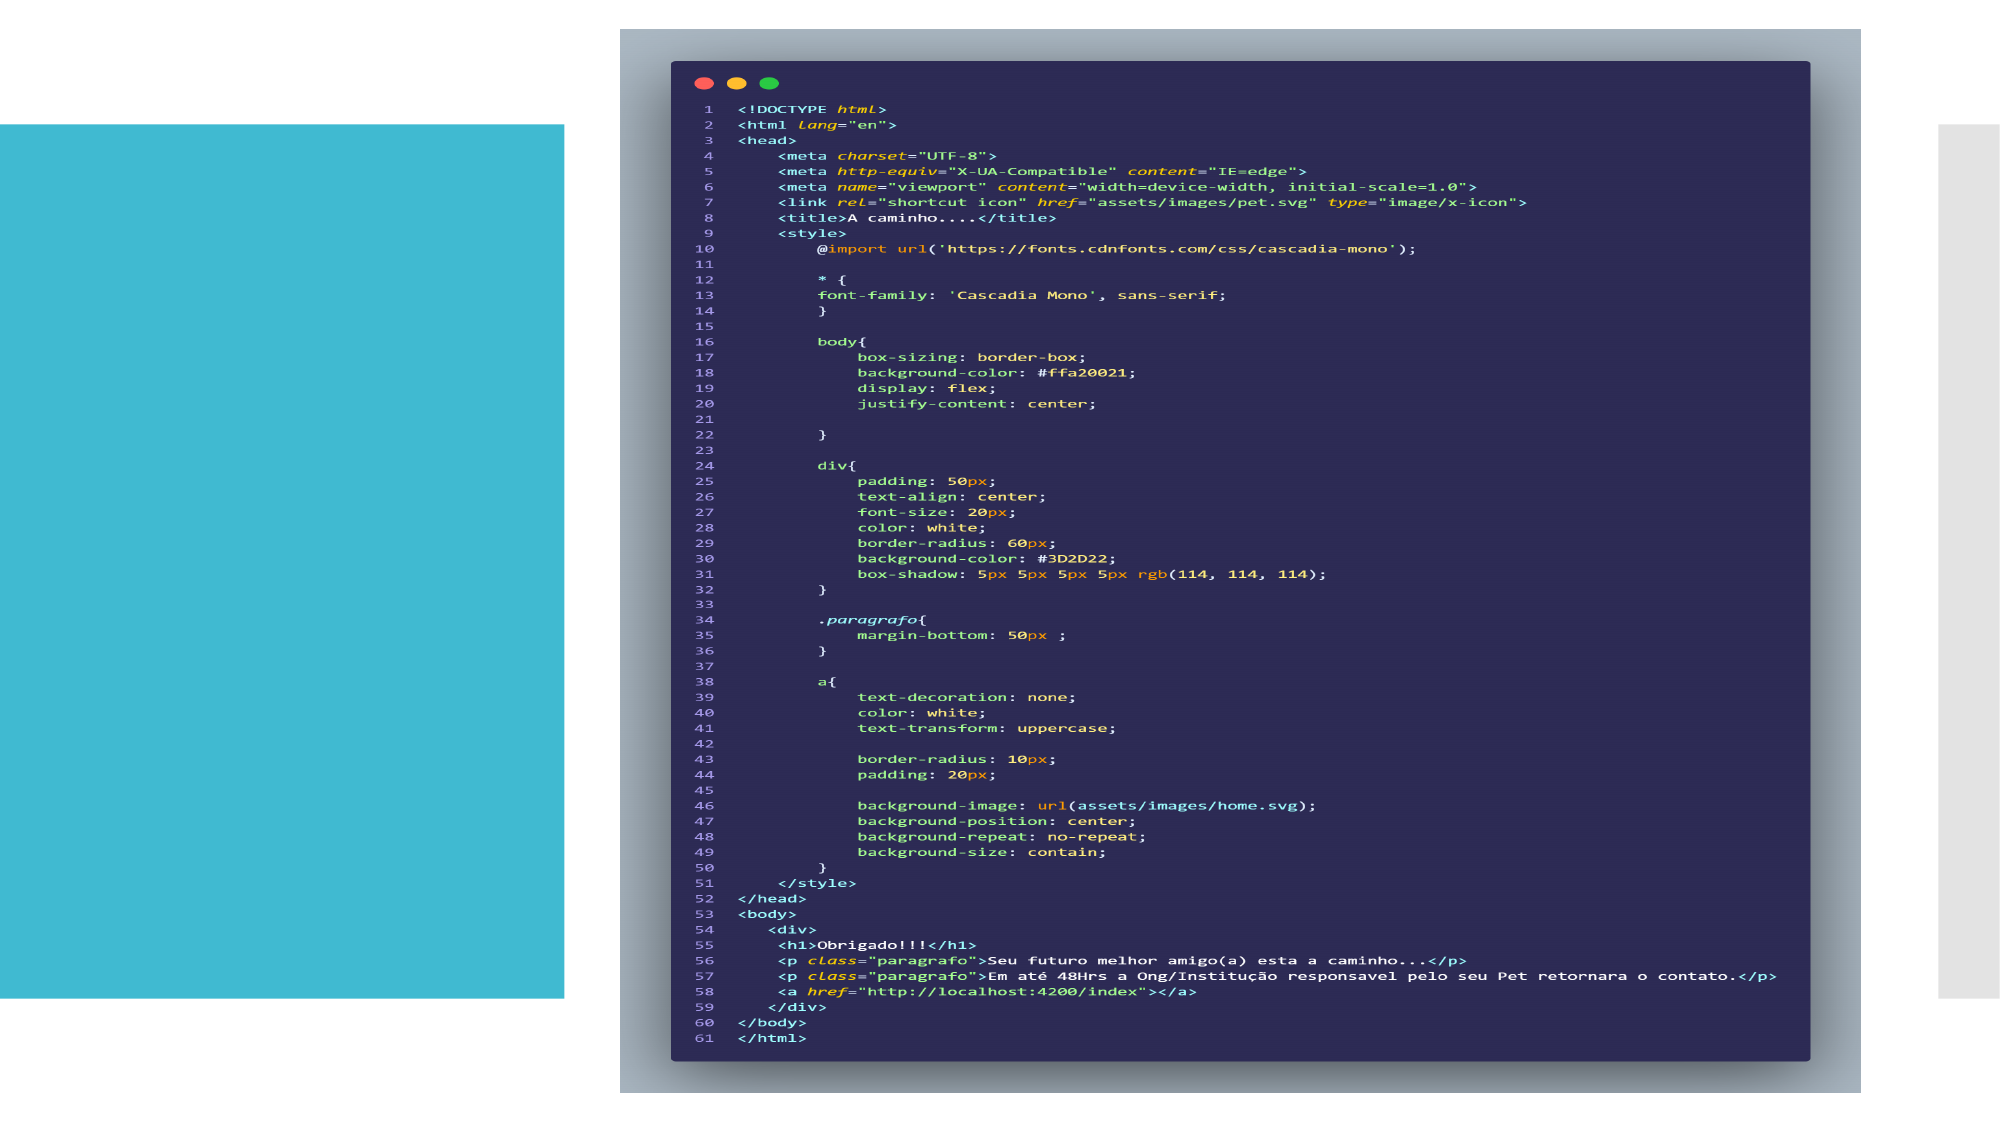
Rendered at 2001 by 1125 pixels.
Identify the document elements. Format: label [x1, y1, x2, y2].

picture [619, 29, 1861, 1093]
